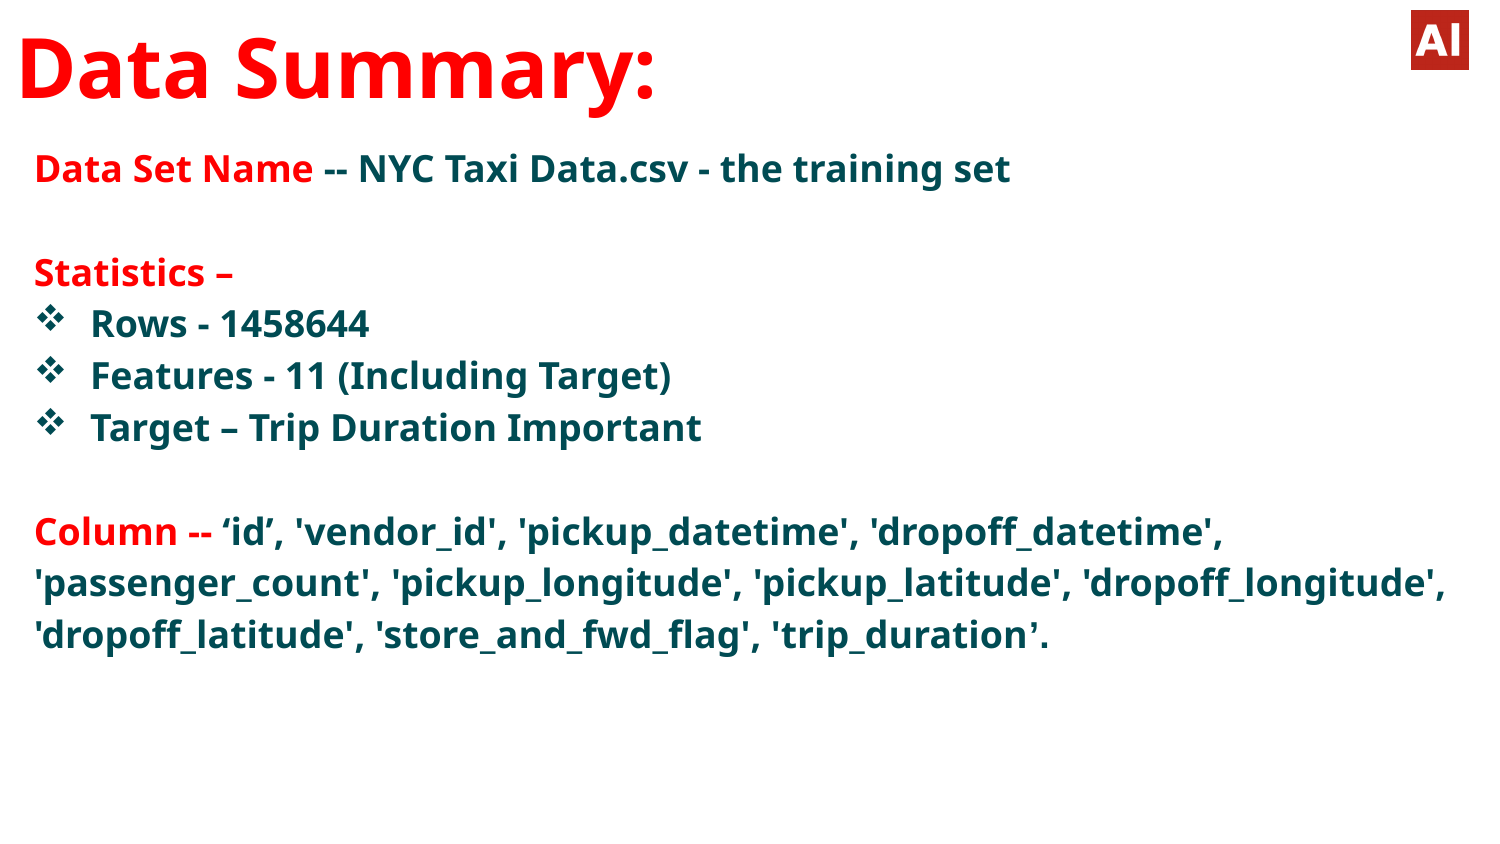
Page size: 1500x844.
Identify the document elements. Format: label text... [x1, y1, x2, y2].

list Data Set Name -- NYC Taxi Data.csv - the training set Statistics – Rows - 1458644 Features - 11 (Including Target) Target – Trip Duration Important Column -- ‘id’, 'vendor_id', 'pickup_datetime', 'dropoff_datetime', 'passenger_count', 'pickup_longitude', 'pickup_latitude', 'dropoff_longitude', 'dropoff_latitude', 'store_and_fwd_flag', 'trip_duration’. [0, 123, 1500, 844]
title Data Summary: [0, 0, 1500, 114]
